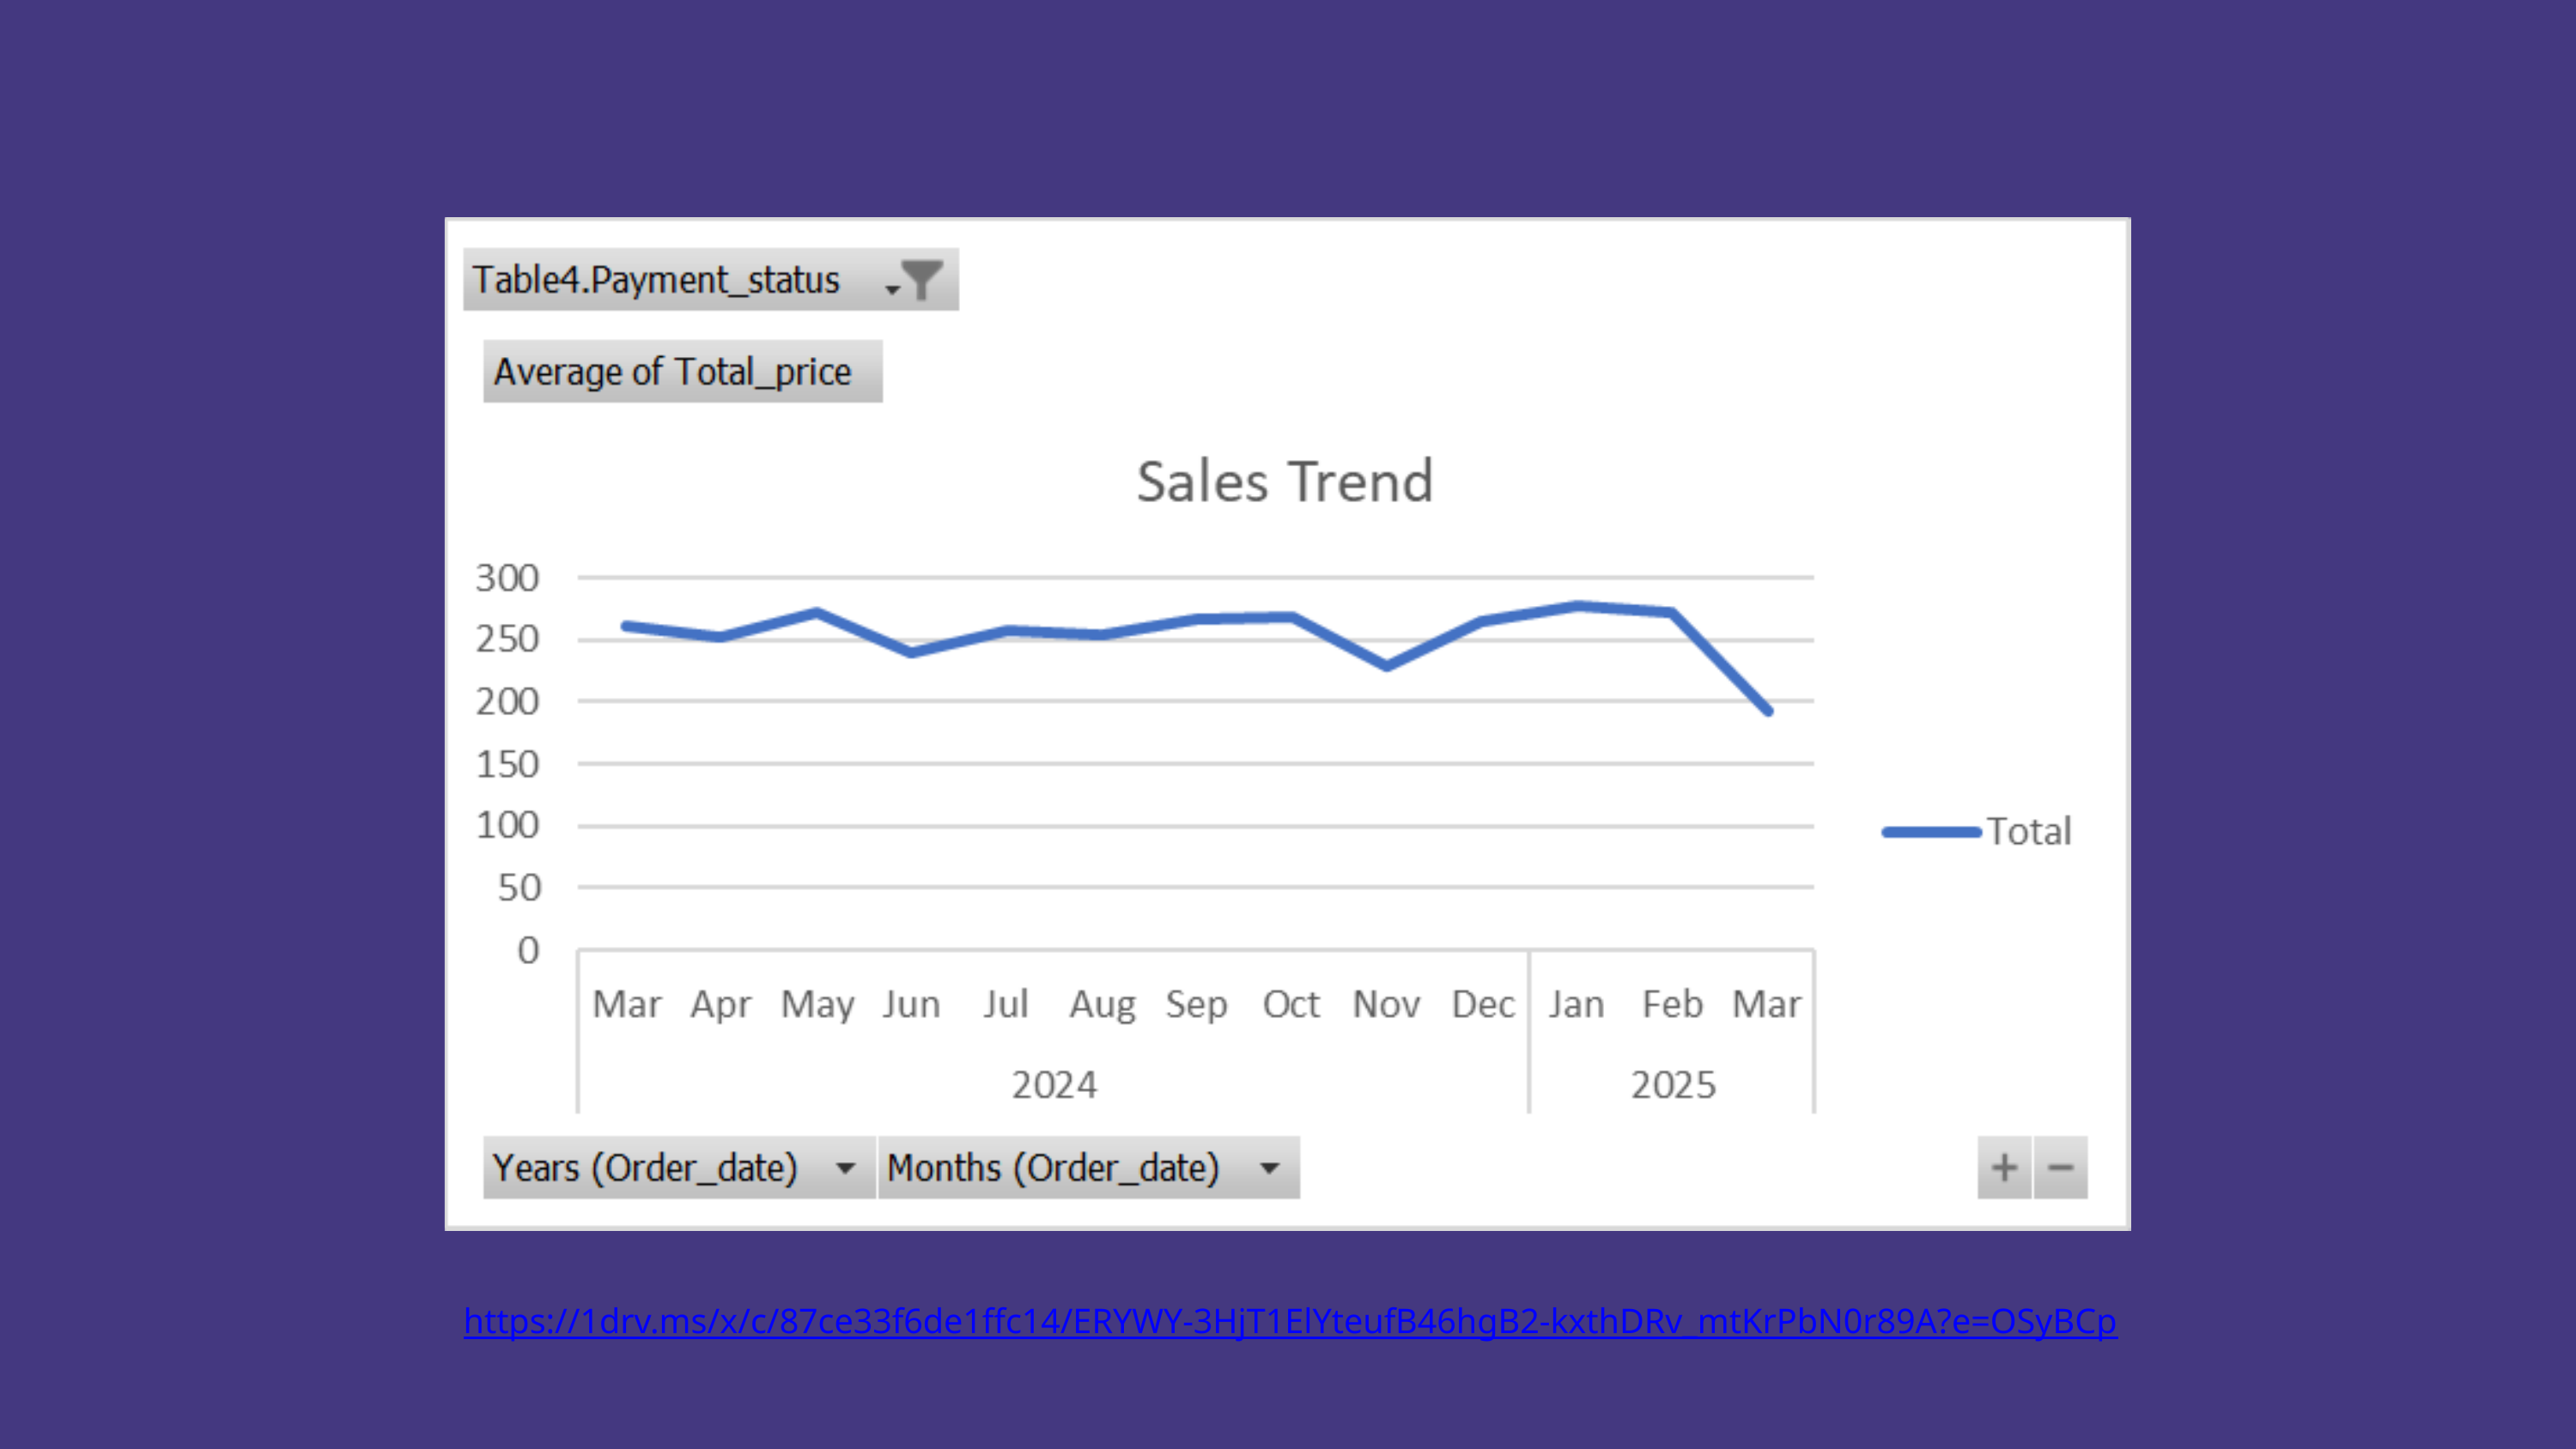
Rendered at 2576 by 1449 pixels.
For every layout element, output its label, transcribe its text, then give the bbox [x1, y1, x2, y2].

text_box https://1drv.ms/x/c/87ce33f6de1ffc14/ERYWY-3HjT1ElYteufB46hgB2-kxthDRv_mtKrPbN0r89A?e=OSyBCp [421, 1298, 2161, 1346]
text_box [444, 217, 2131, 1231]
